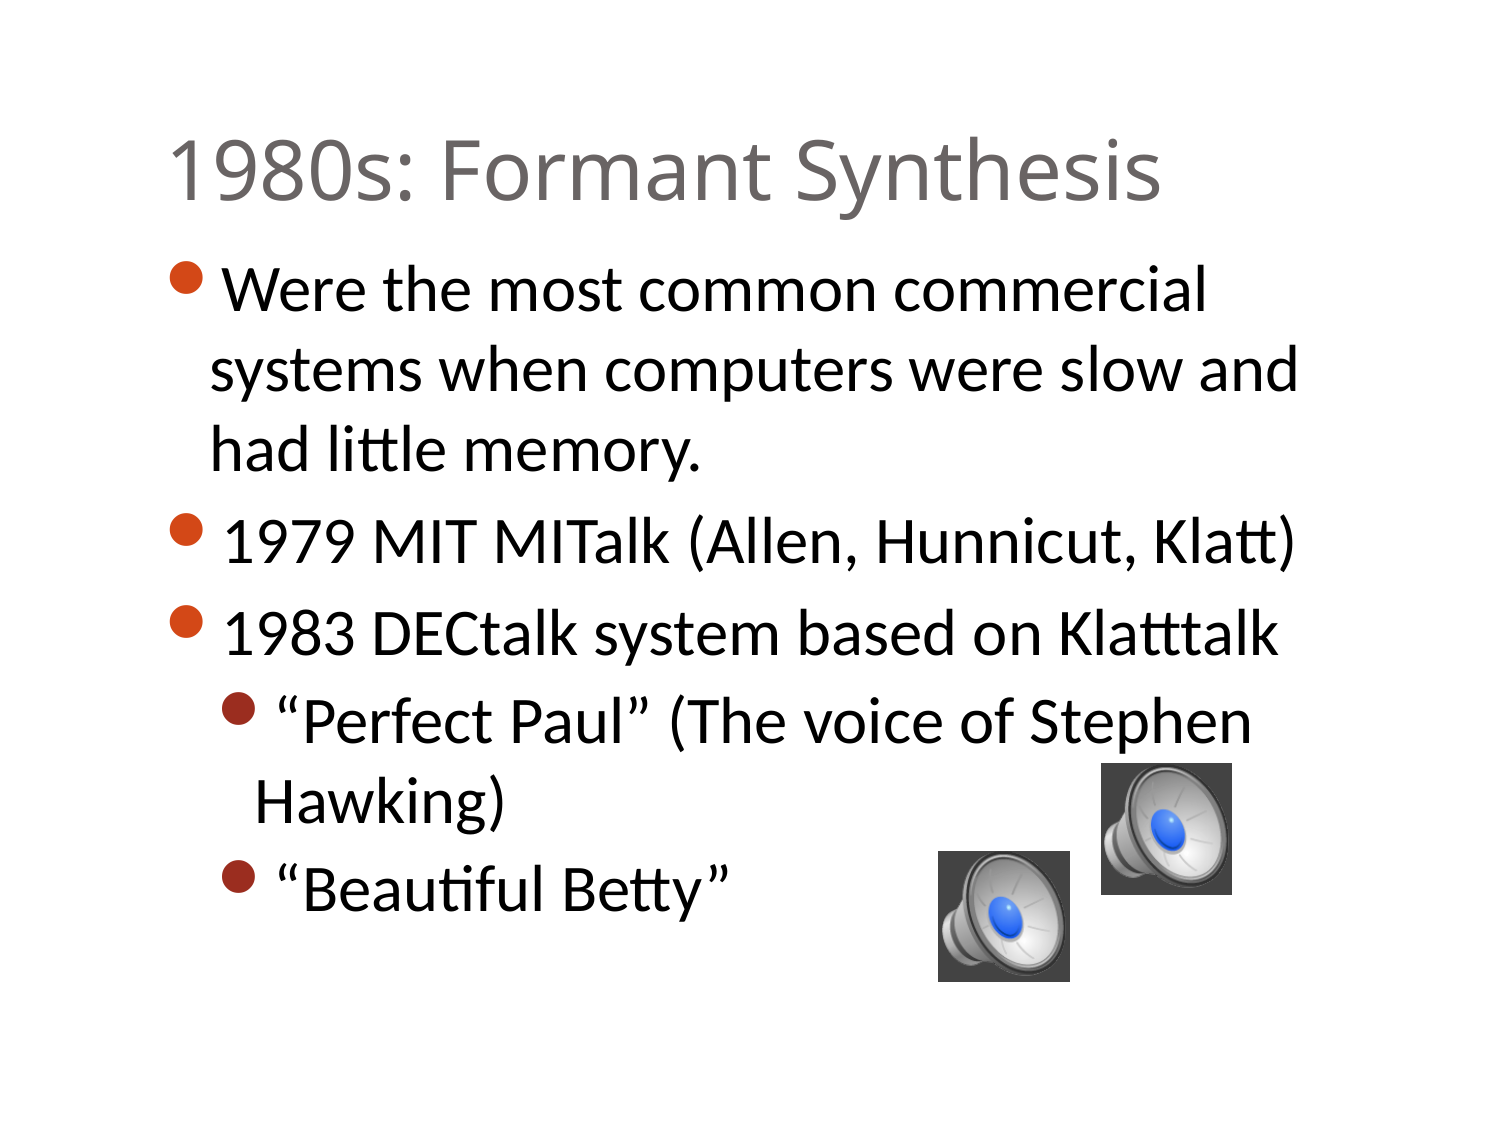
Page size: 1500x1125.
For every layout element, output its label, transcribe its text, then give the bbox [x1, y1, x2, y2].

picture [937, 849, 1071, 984]
list Were the most common commercial systems when computers were slow and had little memory. 1979 MIT MITalk (Allen, Hunnicut, Klatt) 1983 DECtalk system based on Klatttalk “Perfect Paul” (The voice of Stephen Hawking) “Beautiful Betty” [149, 237, 1426, 988]
picture [1099, 762, 1234, 897]
title 1980s: Formant Synthesis [149, 44, 1426, 233]
